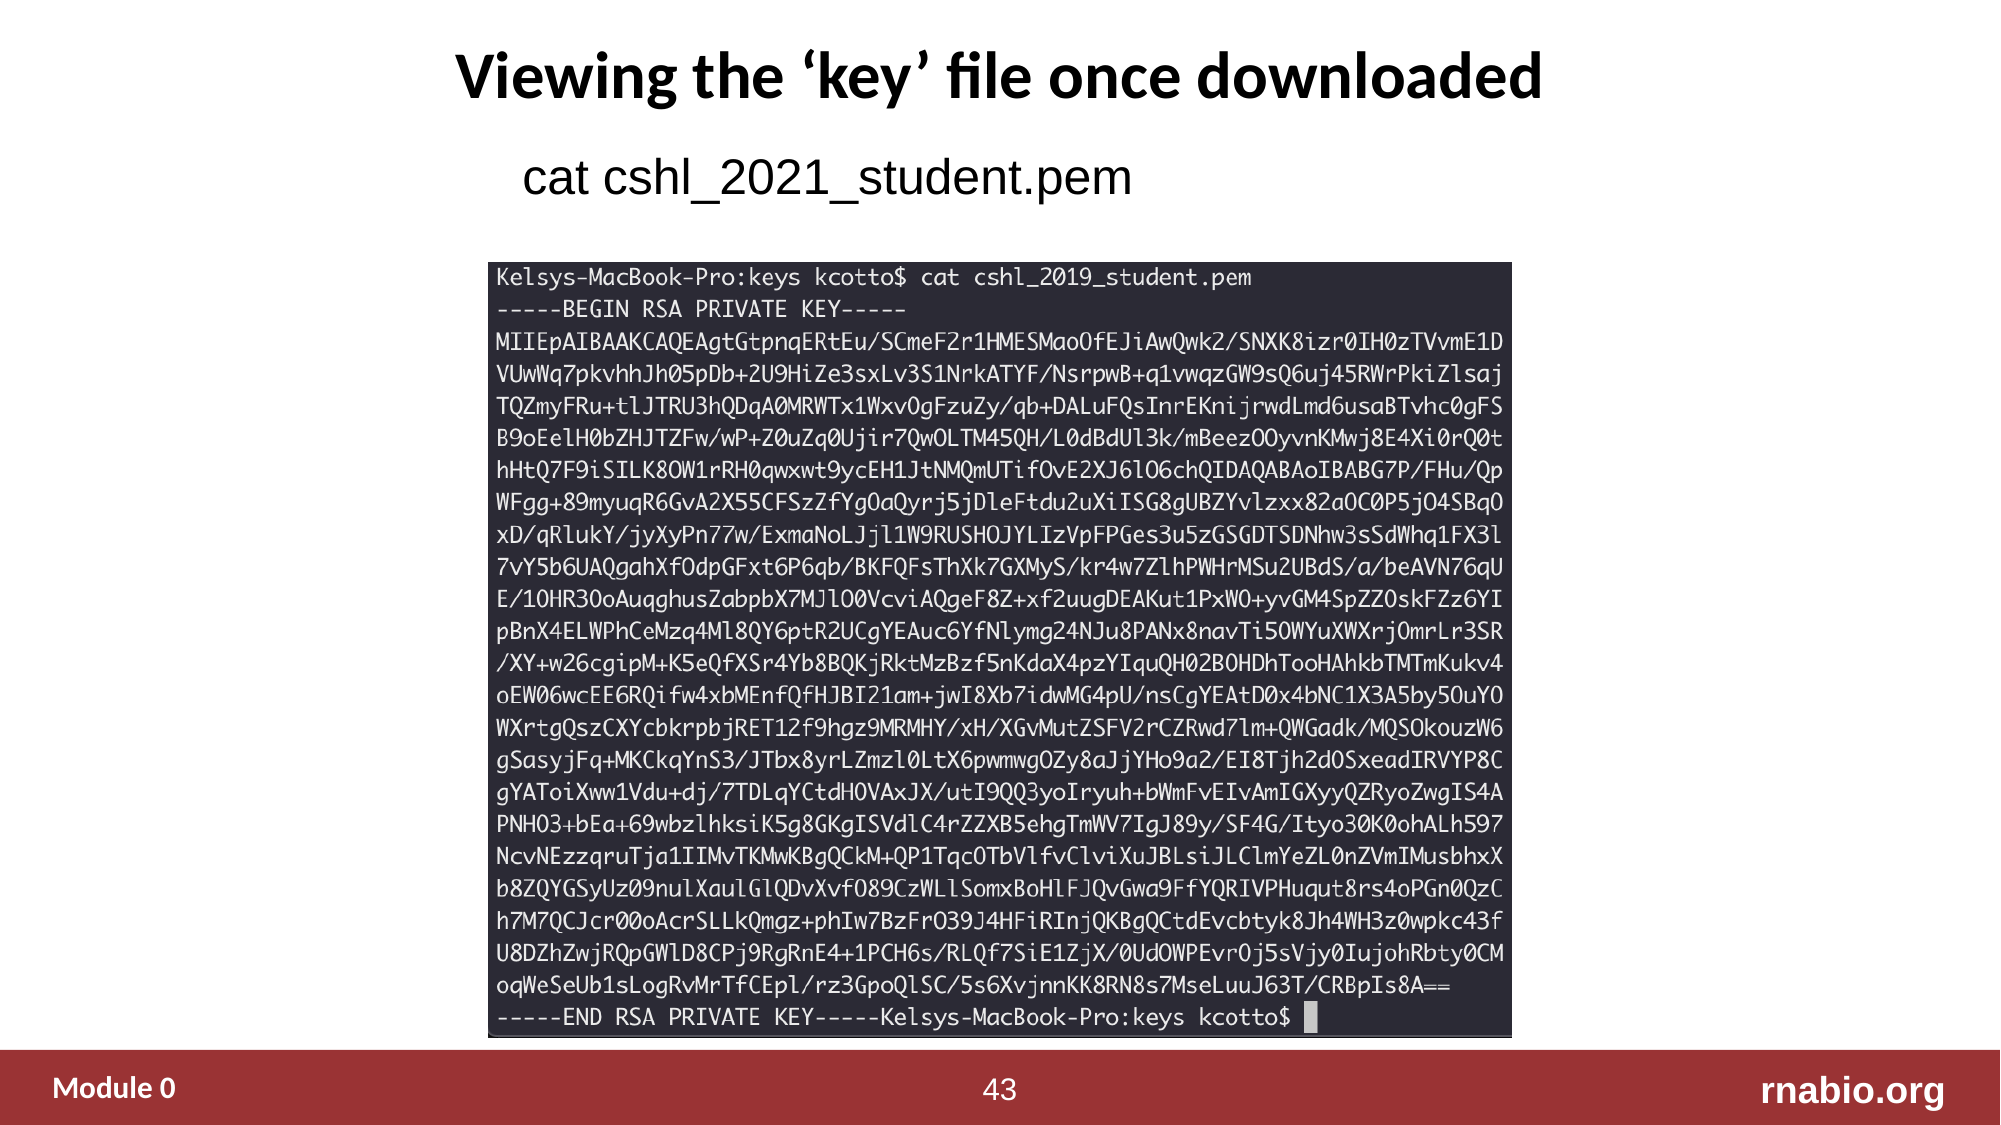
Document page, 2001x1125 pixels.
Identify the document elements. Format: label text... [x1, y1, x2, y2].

text_box cat cshl_2021_student.pem [507, 137, 1149, 212]
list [488, 262, 1512, 1038]
title Viewing the ‘key’ file once downloaded [275, 7, 1725, 138]
